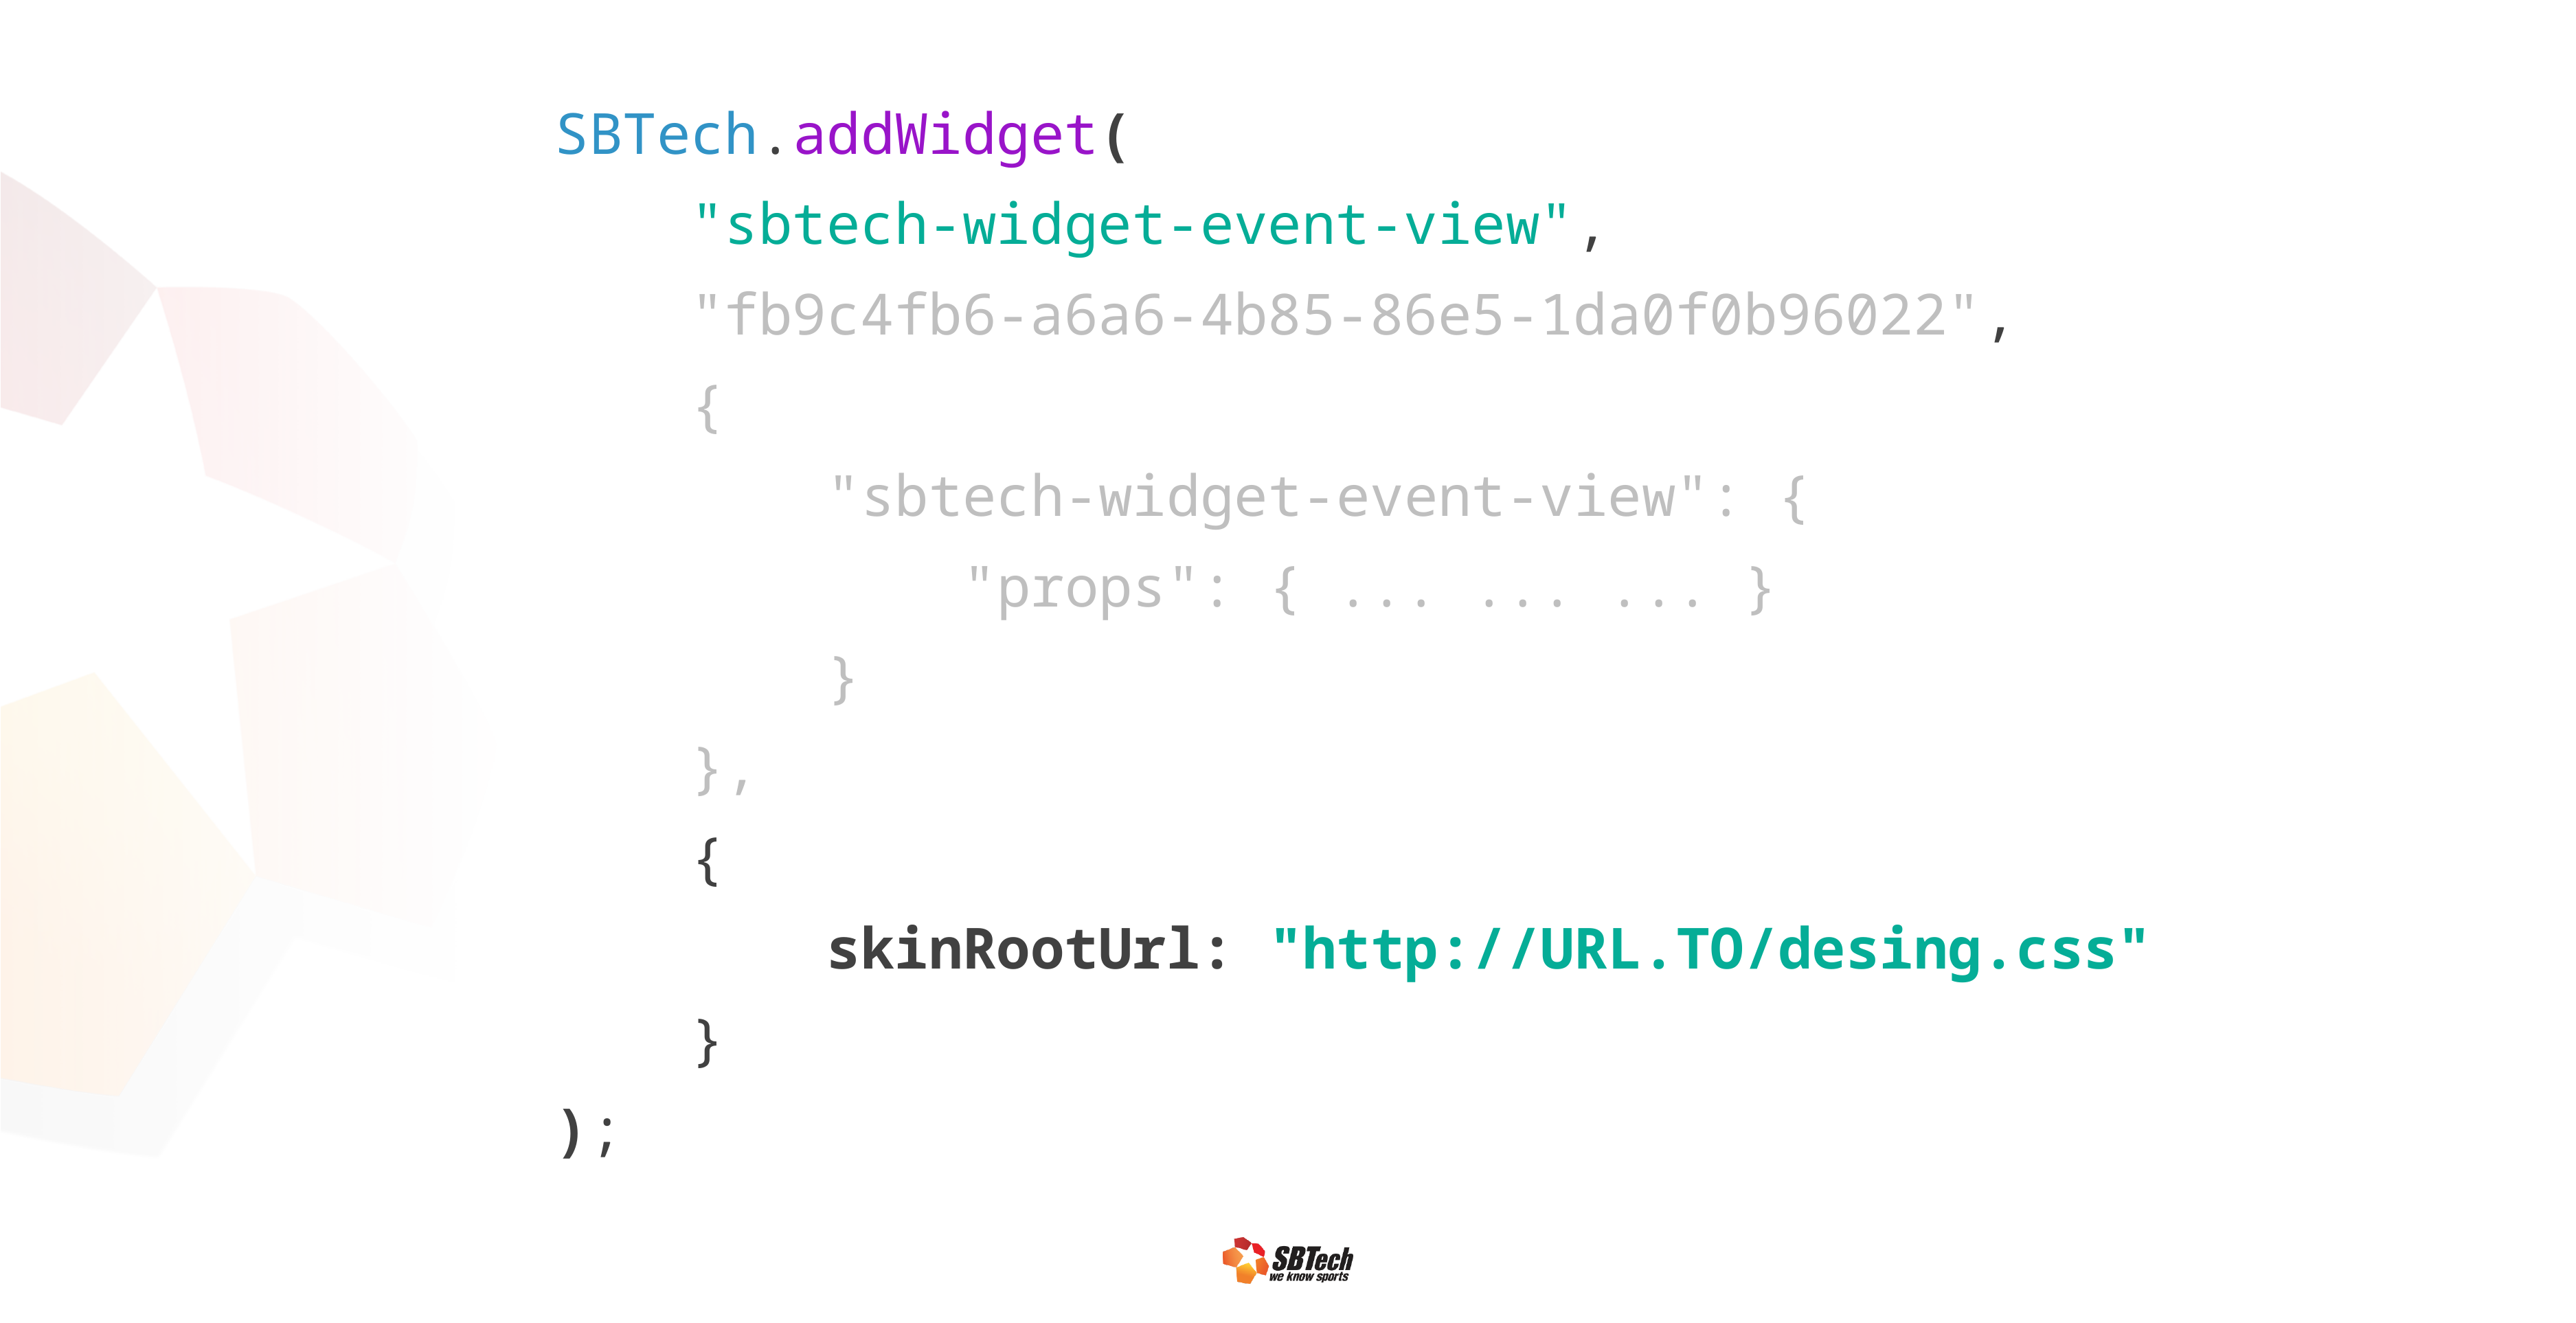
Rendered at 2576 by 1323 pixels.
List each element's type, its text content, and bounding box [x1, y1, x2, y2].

list SBTech.addWidget( "sbtech-widget-event-view", "fb9c4fb6-a6a6-4b85-86e5-1da0f0b96022", { "sbtech-widget-event-view": { "props": { ... ... ... } } }, { skinRootUrl: "http://URL.TO/desing.css" } ); [408, 92, 2168, 1191]
picture [1223, 1237, 1353, 1284]
